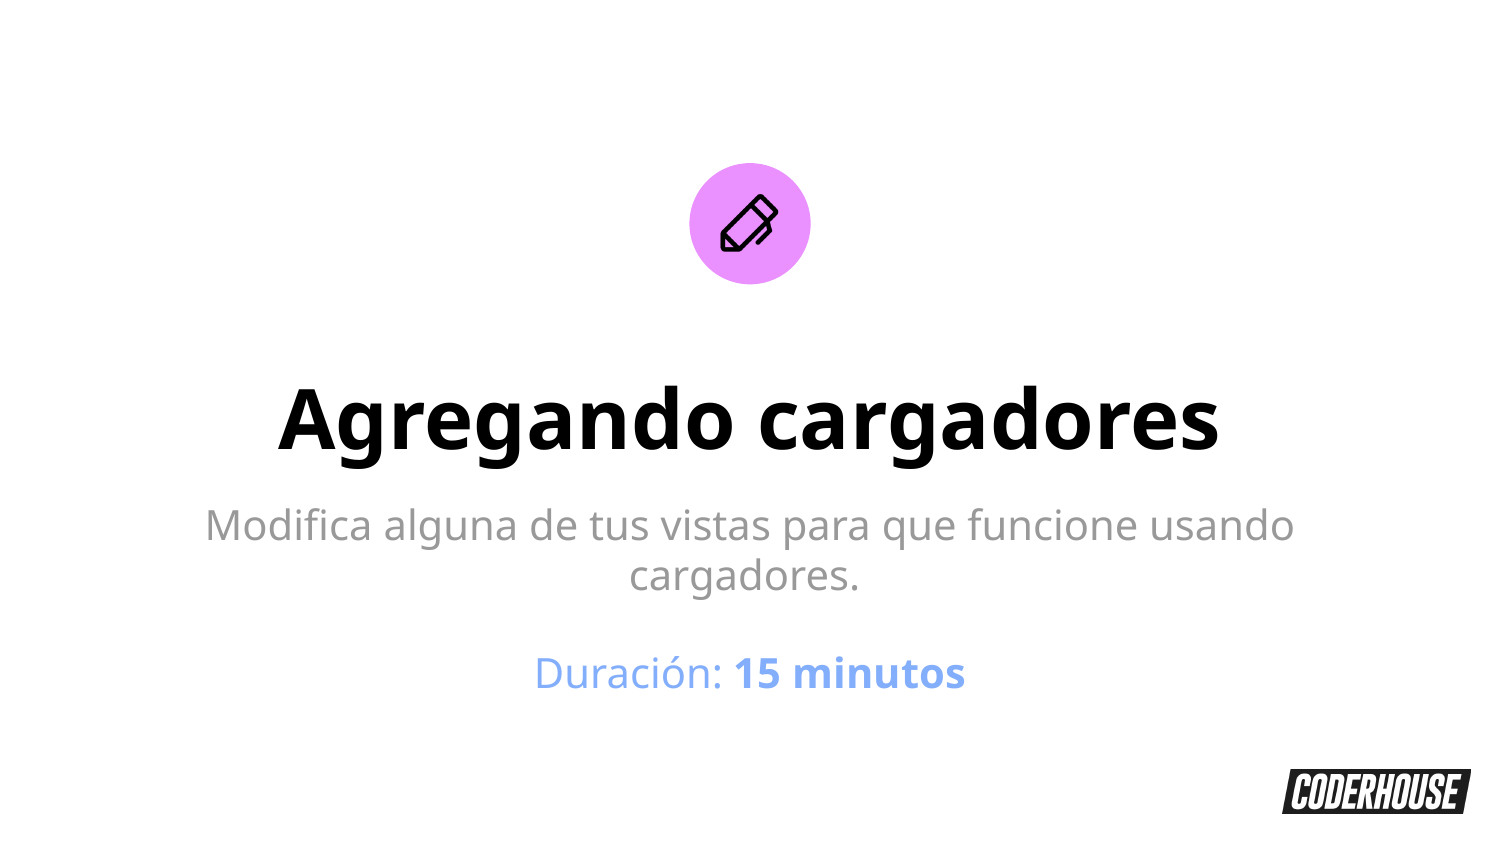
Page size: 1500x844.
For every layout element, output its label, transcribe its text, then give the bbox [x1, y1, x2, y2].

text_box Modifica alguna de tus vistas para que funcione usando cargadores. [161, 483, 1339, 614]
text_box Duración: 15 minutos [161, 631, 1339, 712]
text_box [689, 162, 811, 285]
text_box Agregando cargadores [239, 362, 1261, 483]
picture [1281, 769, 1471, 814]
